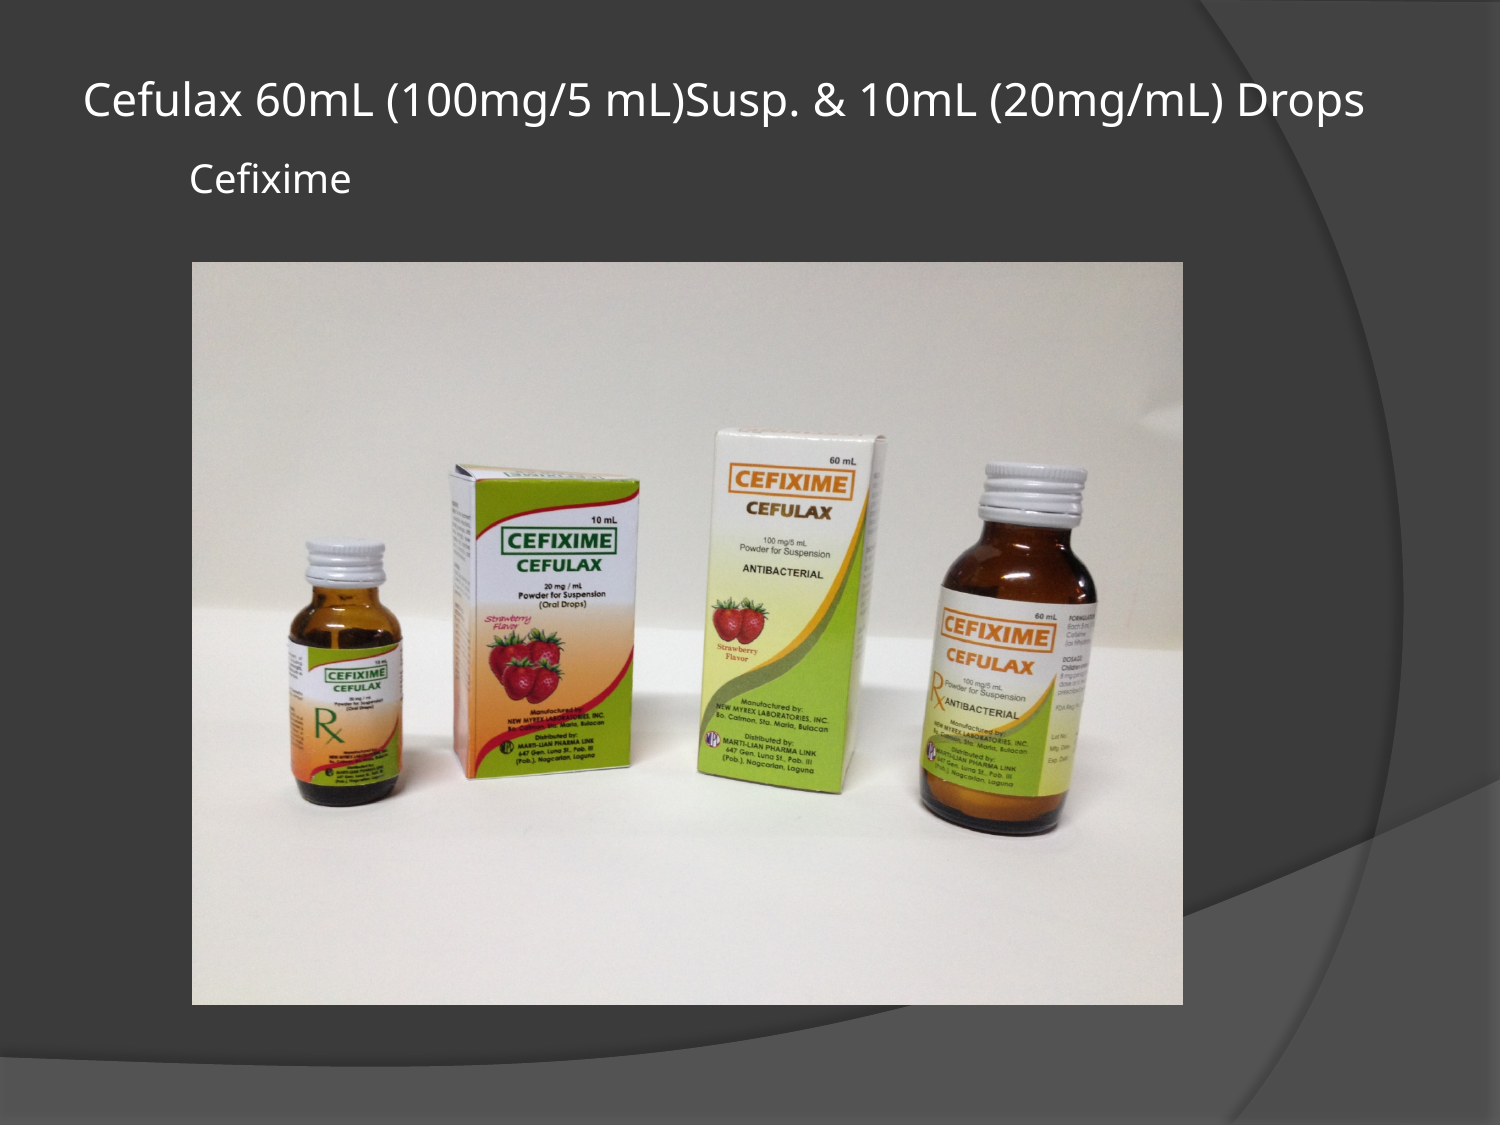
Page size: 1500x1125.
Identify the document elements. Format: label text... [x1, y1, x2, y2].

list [192, 262, 1183, 1006]
title Cefulax 60mL (100mg/5 mL)Susp. & 10mL (20mg/mL) Drops Cefixime [75, 45, 1438, 233]
